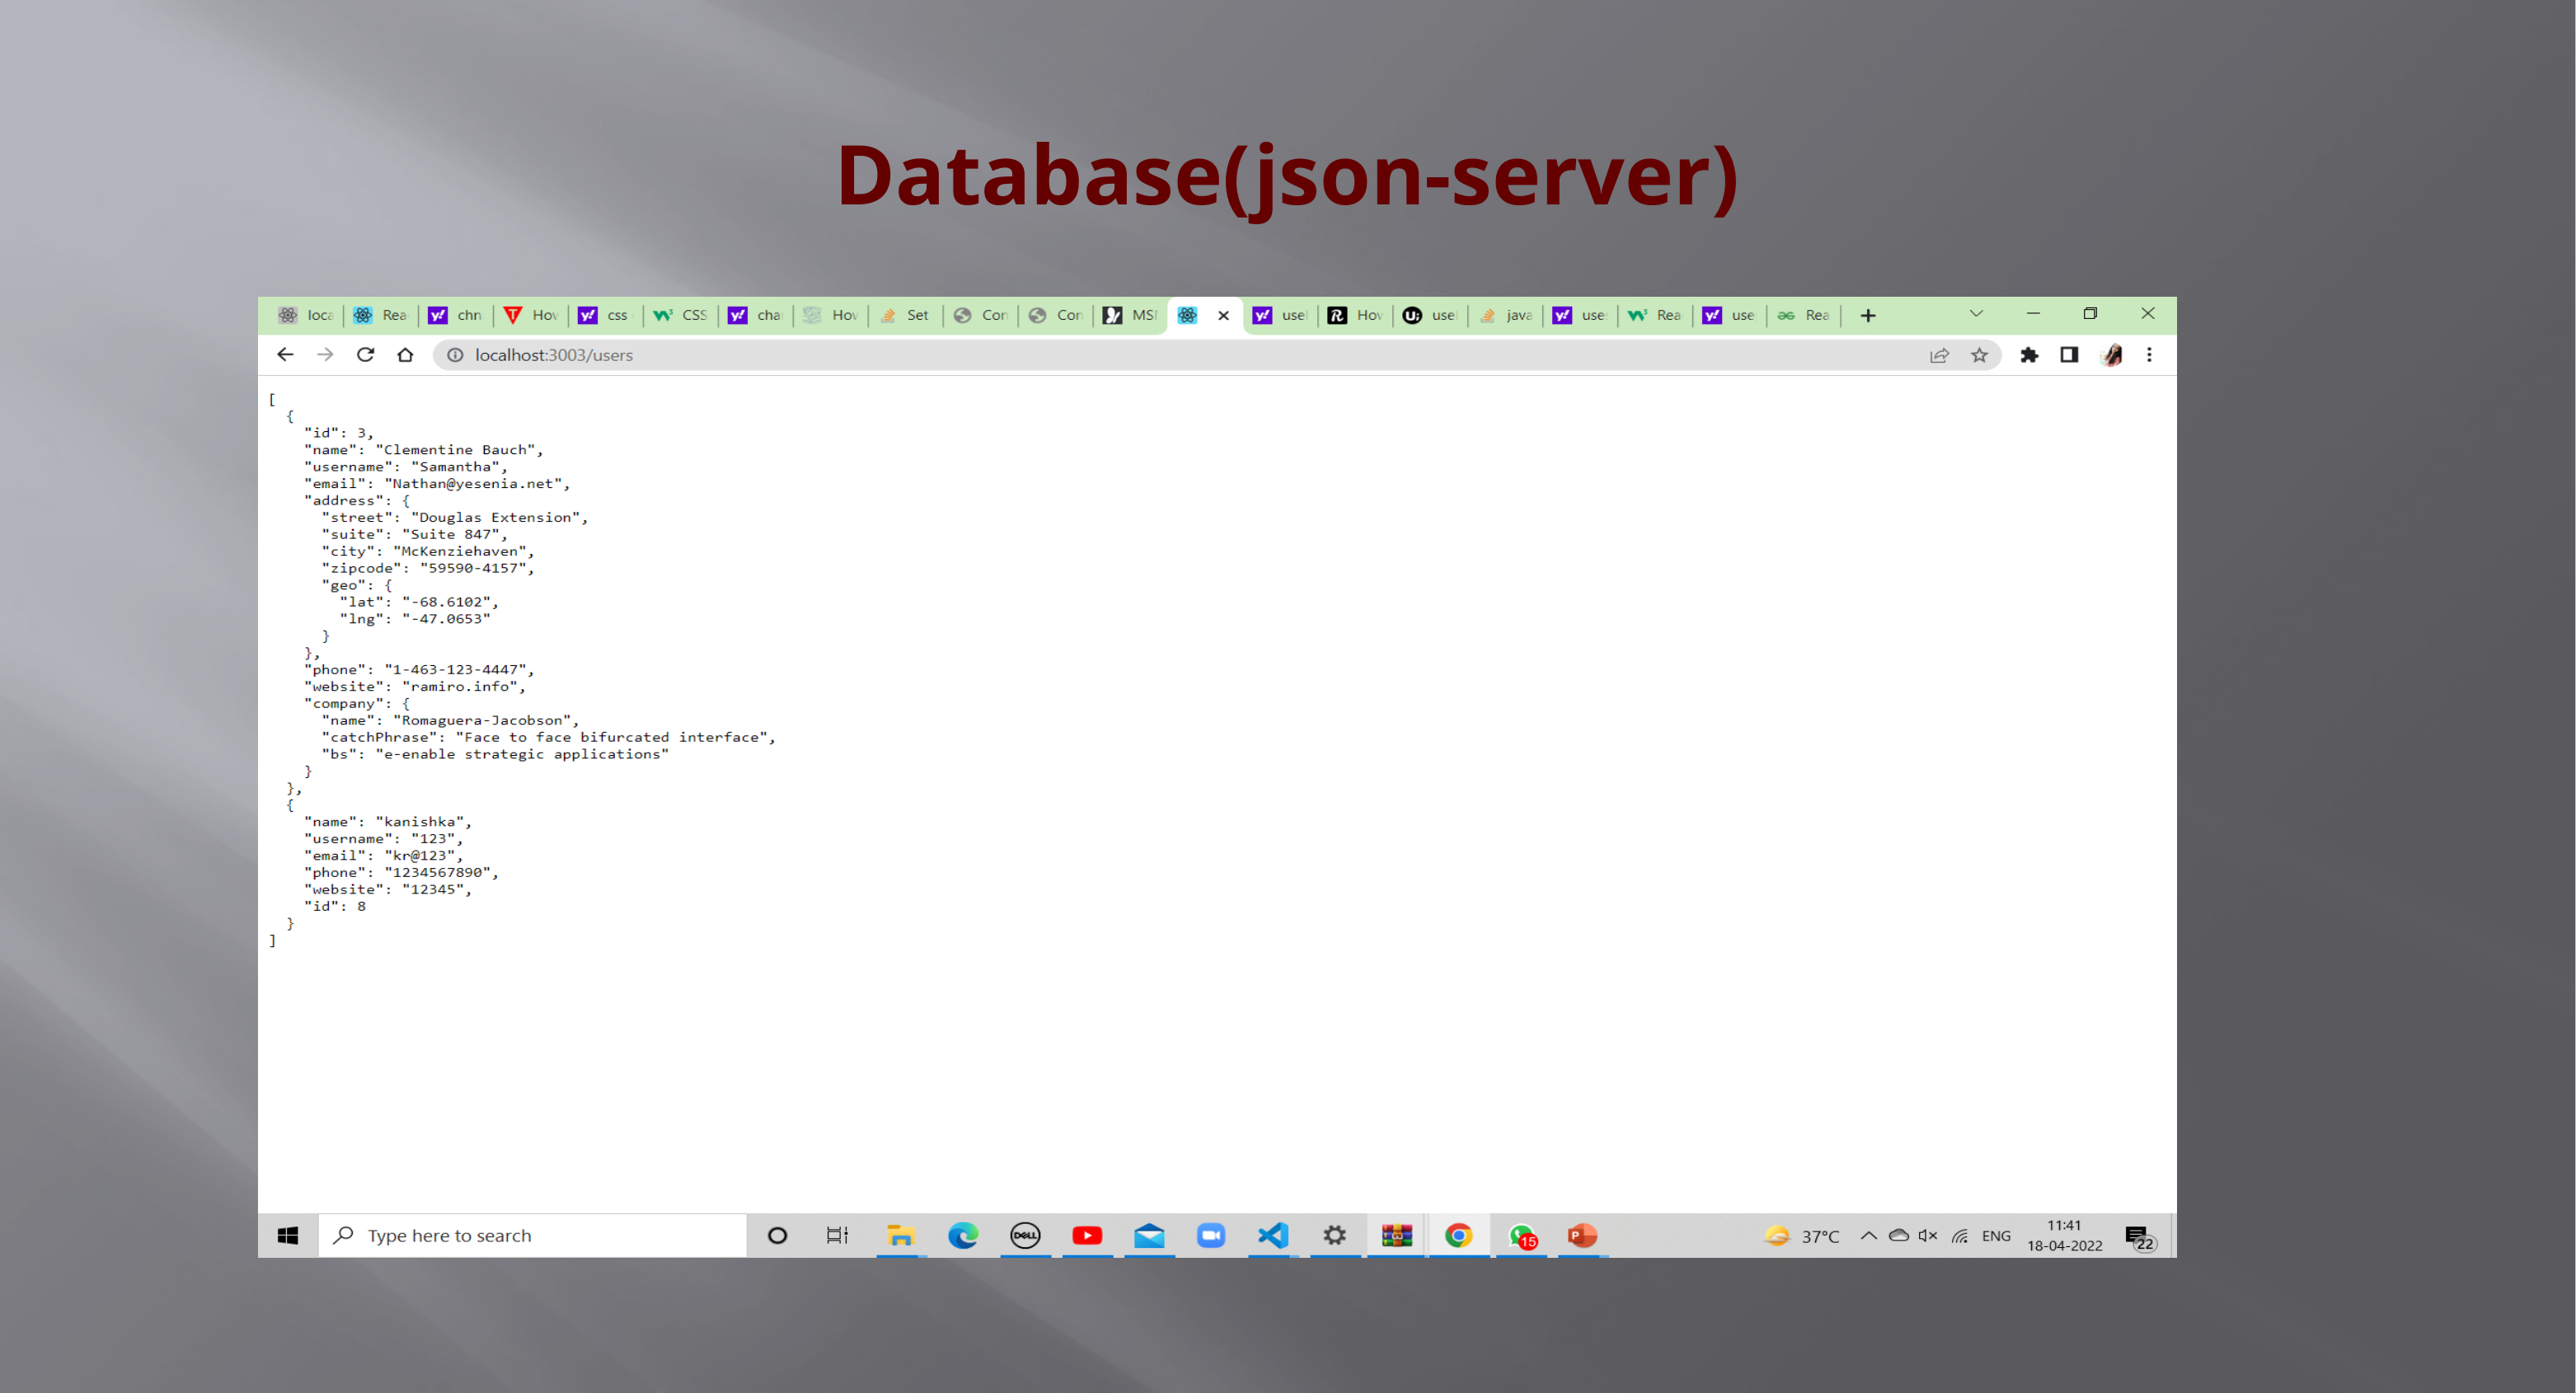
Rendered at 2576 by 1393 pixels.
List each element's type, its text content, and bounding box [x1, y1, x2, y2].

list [258, 297, 2177, 1259]
title Database(json-server) [129, 55, 2447, 288]
